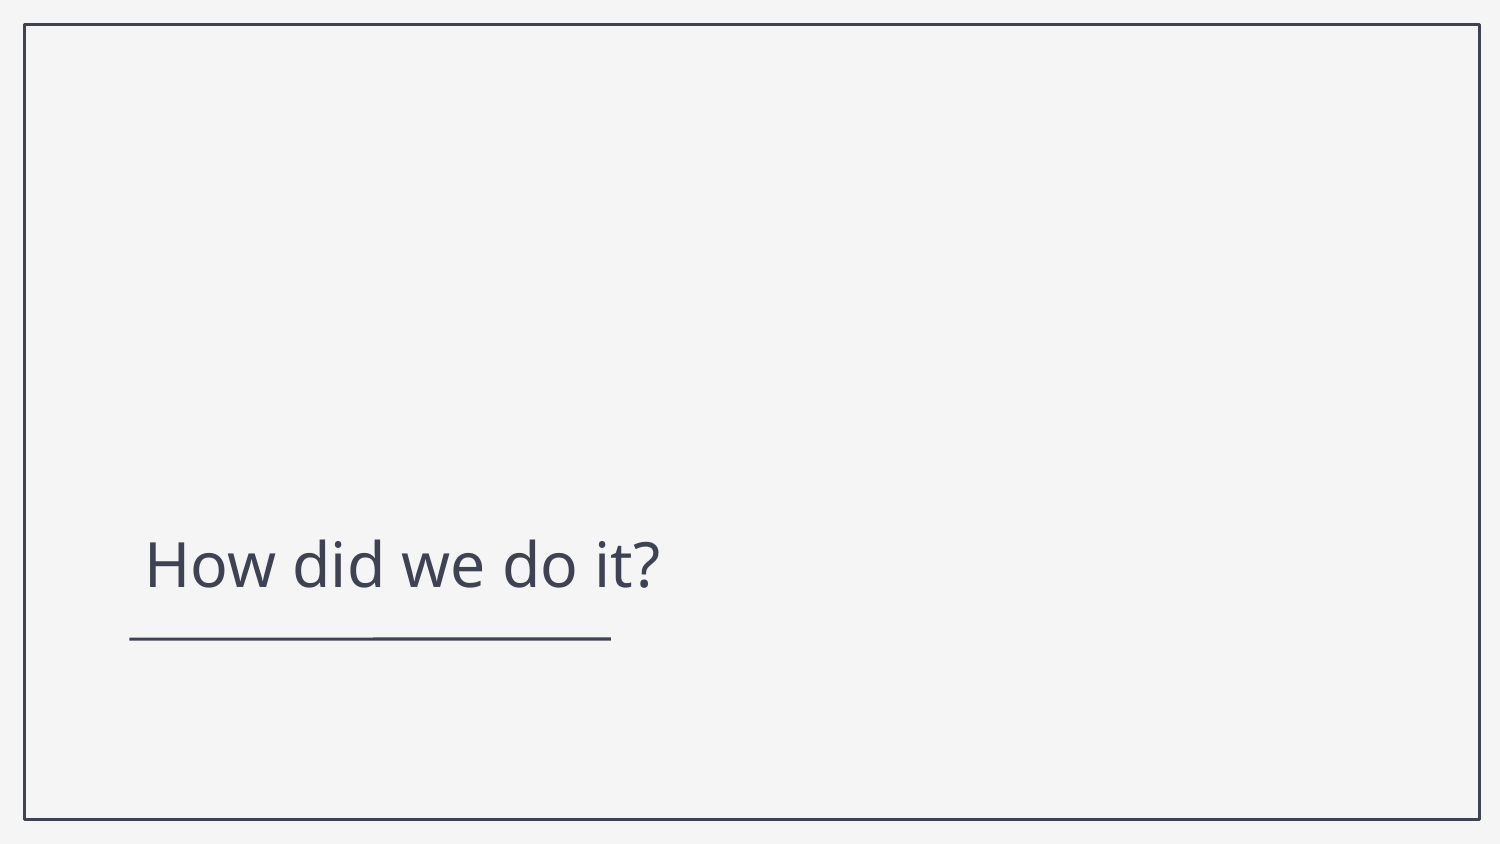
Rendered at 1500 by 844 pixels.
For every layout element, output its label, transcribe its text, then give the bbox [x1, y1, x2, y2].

title How did we do it? [129, 510, 1154, 617]
